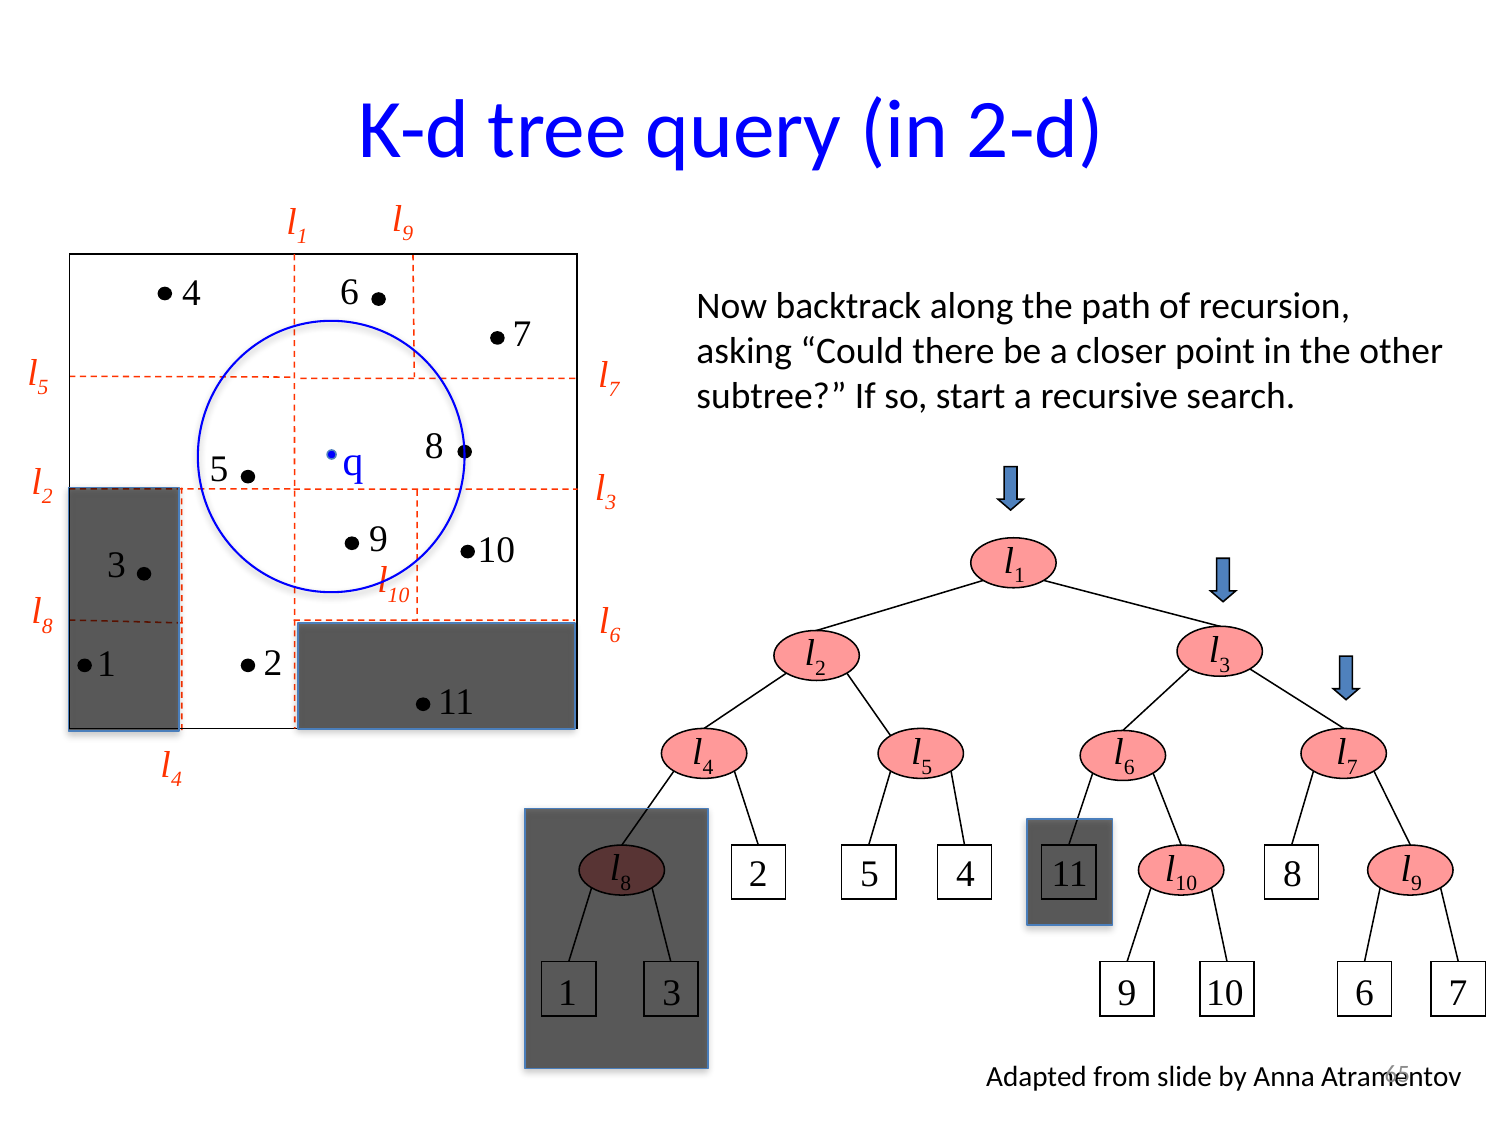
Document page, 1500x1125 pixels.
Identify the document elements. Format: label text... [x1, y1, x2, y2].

text_box [997, 466, 1024, 511]
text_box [970, 528, 1057, 589]
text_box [846, 672, 964, 769]
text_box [1337, 836, 1486, 1021]
text_box l5 [12, 340, 63, 407]
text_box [841, 770, 992, 903]
text_box l9 [377, 186, 445, 252]
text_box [773, 580, 984, 682]
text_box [271, 188, 340, 729]
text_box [326, 426, 380, 493]
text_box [541, 770, 699, 1022]
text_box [1099, 772, 1260, 1021]
slide_number 65 [1074, 1042, 1425, 1103]
text_box l4 [145, 739, 214, 798]
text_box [661, 672, 787, 781]
text_box Now backtrack along the path of recursion, asking “Could there be a closer point in the other subtree?” If so, start a recursive search. [681, 273, 1461, 424]
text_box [1079, 668, 1190, 771]
text_box Adapted from slide by Anna Atramentov [1425, 1049, 1477, 1100]
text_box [1035, 772, 1098, 903]
text_box Adapted from slide by Anna Atramentov [971, 1049, 1074, 1100]
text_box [1373, 770, 1411, 835]
text_box l2 [16, 449, 63, 516]
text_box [69, 253, 266, 731]
text_box l8 [16, 578, 62, 645]
text_box [1216, 558, 1230, 578]
text_box l7 [583, 342, 652, 409]
text_box [524, 808, 709, 1069]
text_box [1339, 656, 1353, 667]
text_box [731, 770, 786, 903]
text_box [344, 253, 578, 731]
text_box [1043, 580, 1263, 679]
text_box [1249, 668, 1387, 781]
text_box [1264, 770, 1319, 903]
text_box l6 [584, 588, 653, 655]
text_box l3 [583, 455, 649, 521]
title K-d tree query (in 2-d) [56, 30, 1407, 218]
text_box [1026, 818, 1094, 926]
